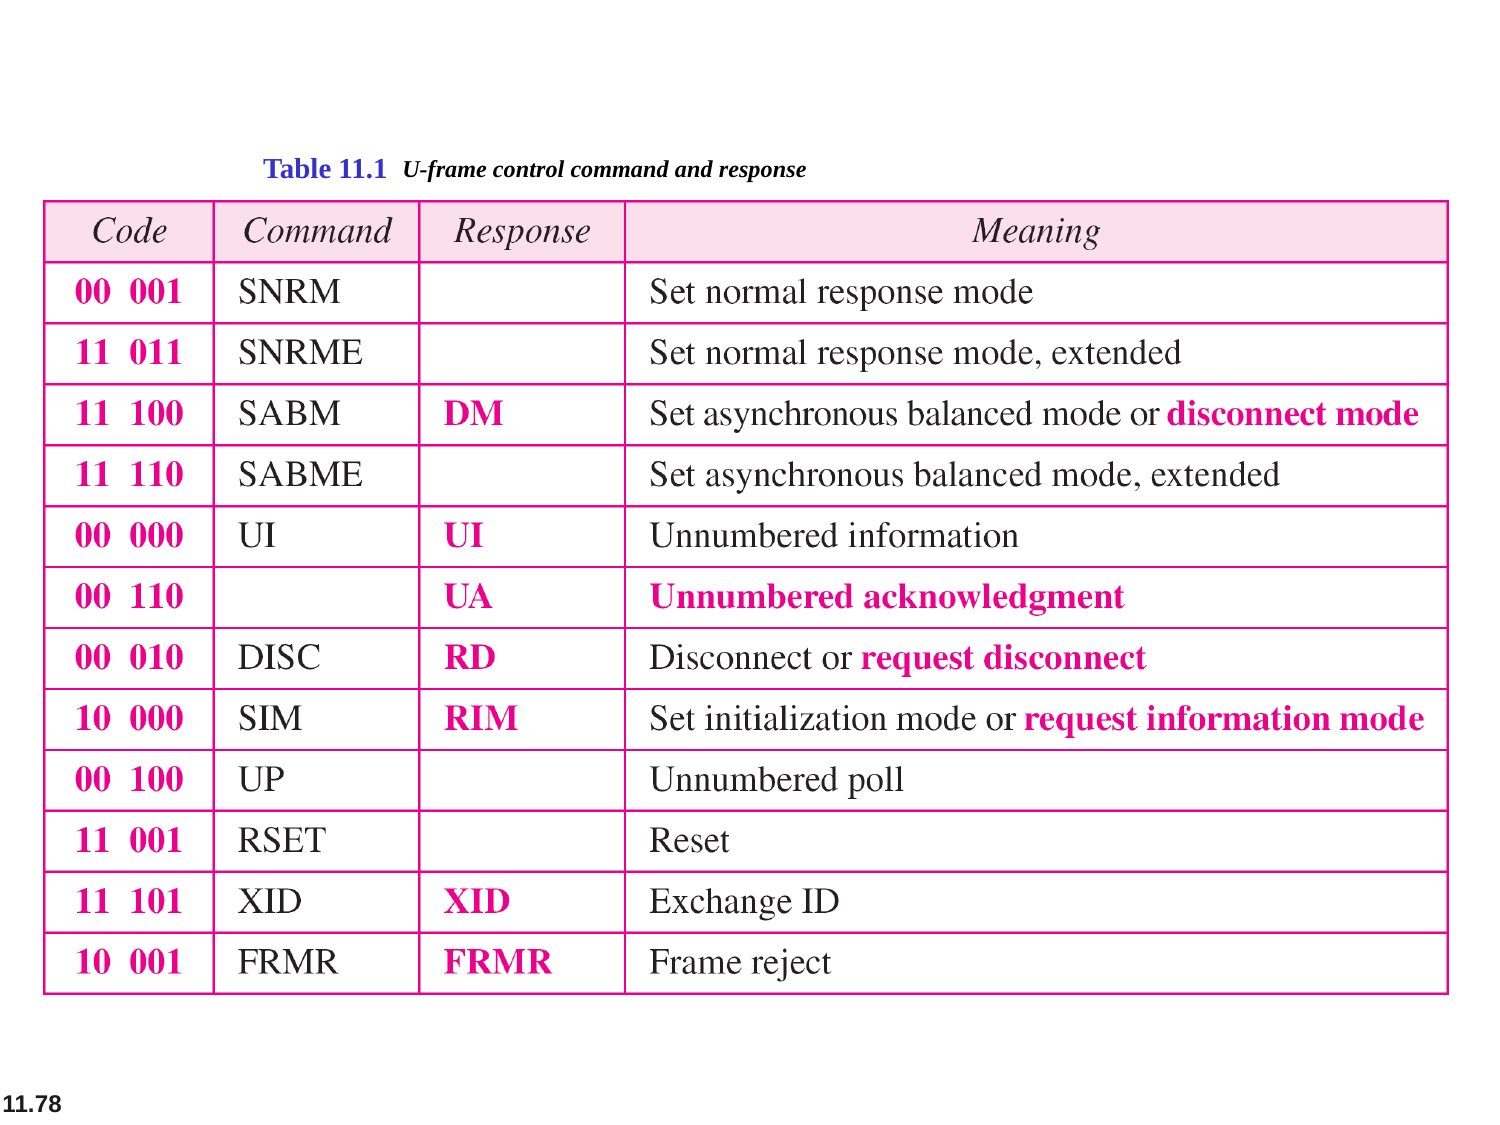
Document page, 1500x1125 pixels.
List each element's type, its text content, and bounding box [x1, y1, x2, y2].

text_box Table 11.1 U-frame control command and response [248, 112, 823, 190]
picture [25, 190, 1463, 1013]
slide_number 11.78 [0, 1050, 300, 1125]
